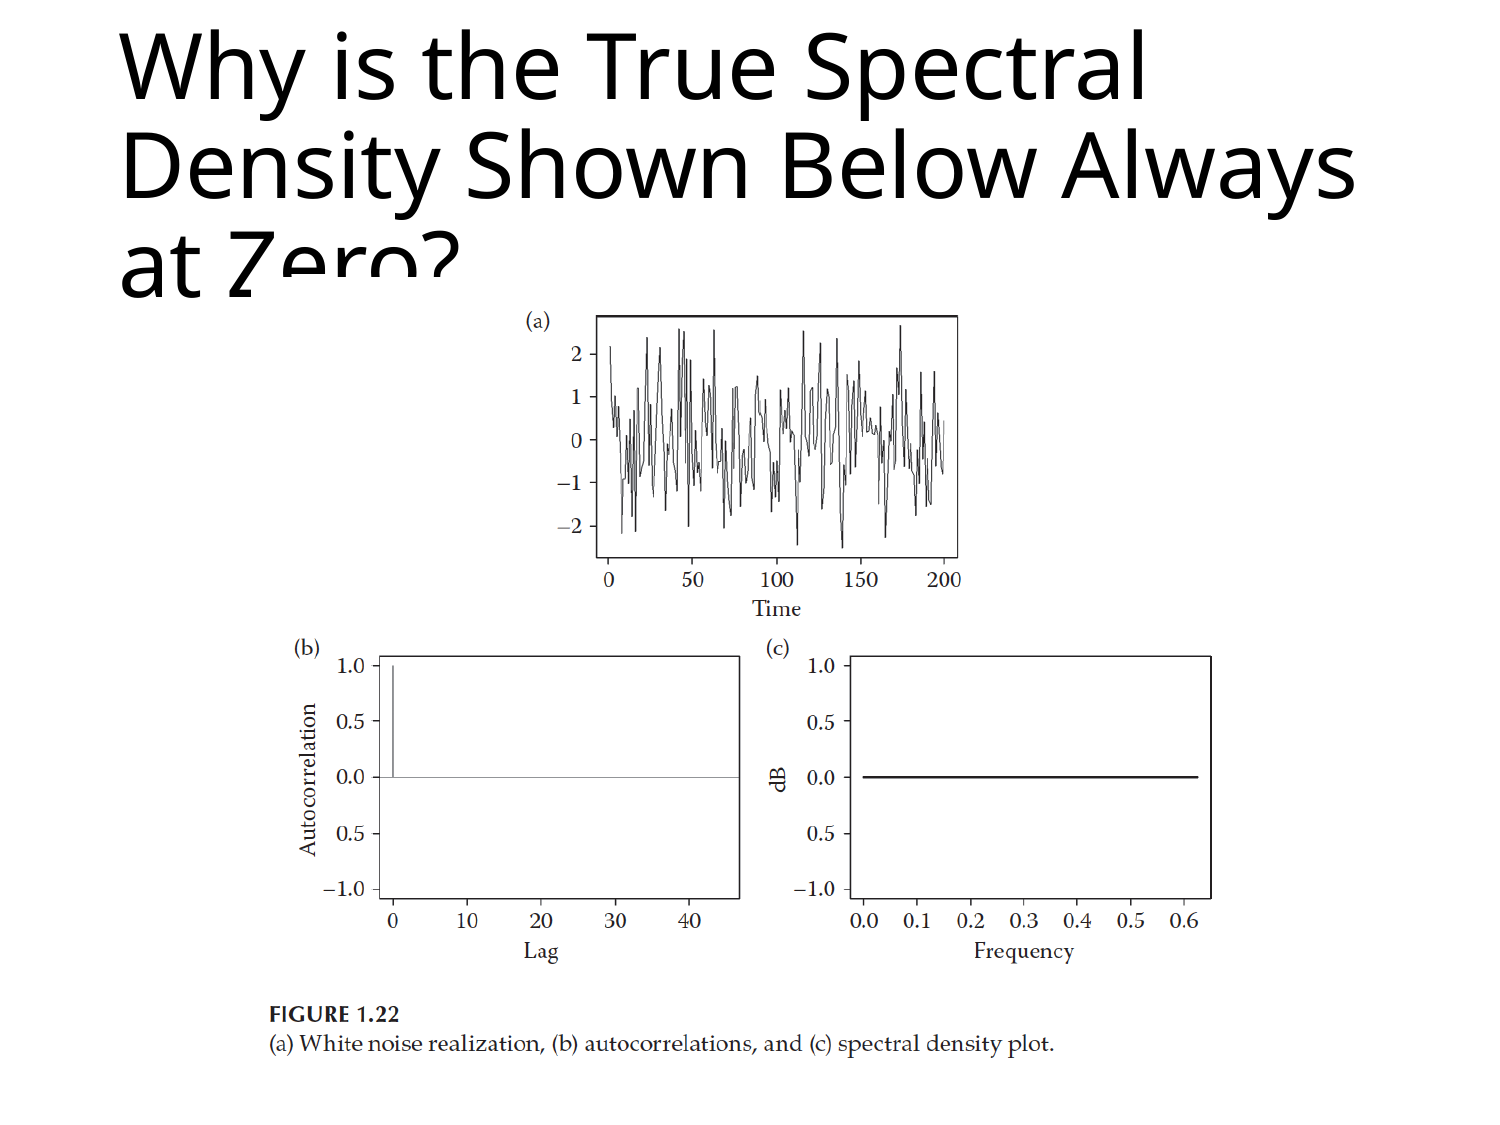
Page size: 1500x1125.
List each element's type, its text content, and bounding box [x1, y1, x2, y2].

picture [251, 277, 1249, 1079]
title Why is the True Spectral Density Shown Below Always at Zero? [103, 59, 1397, 278]
